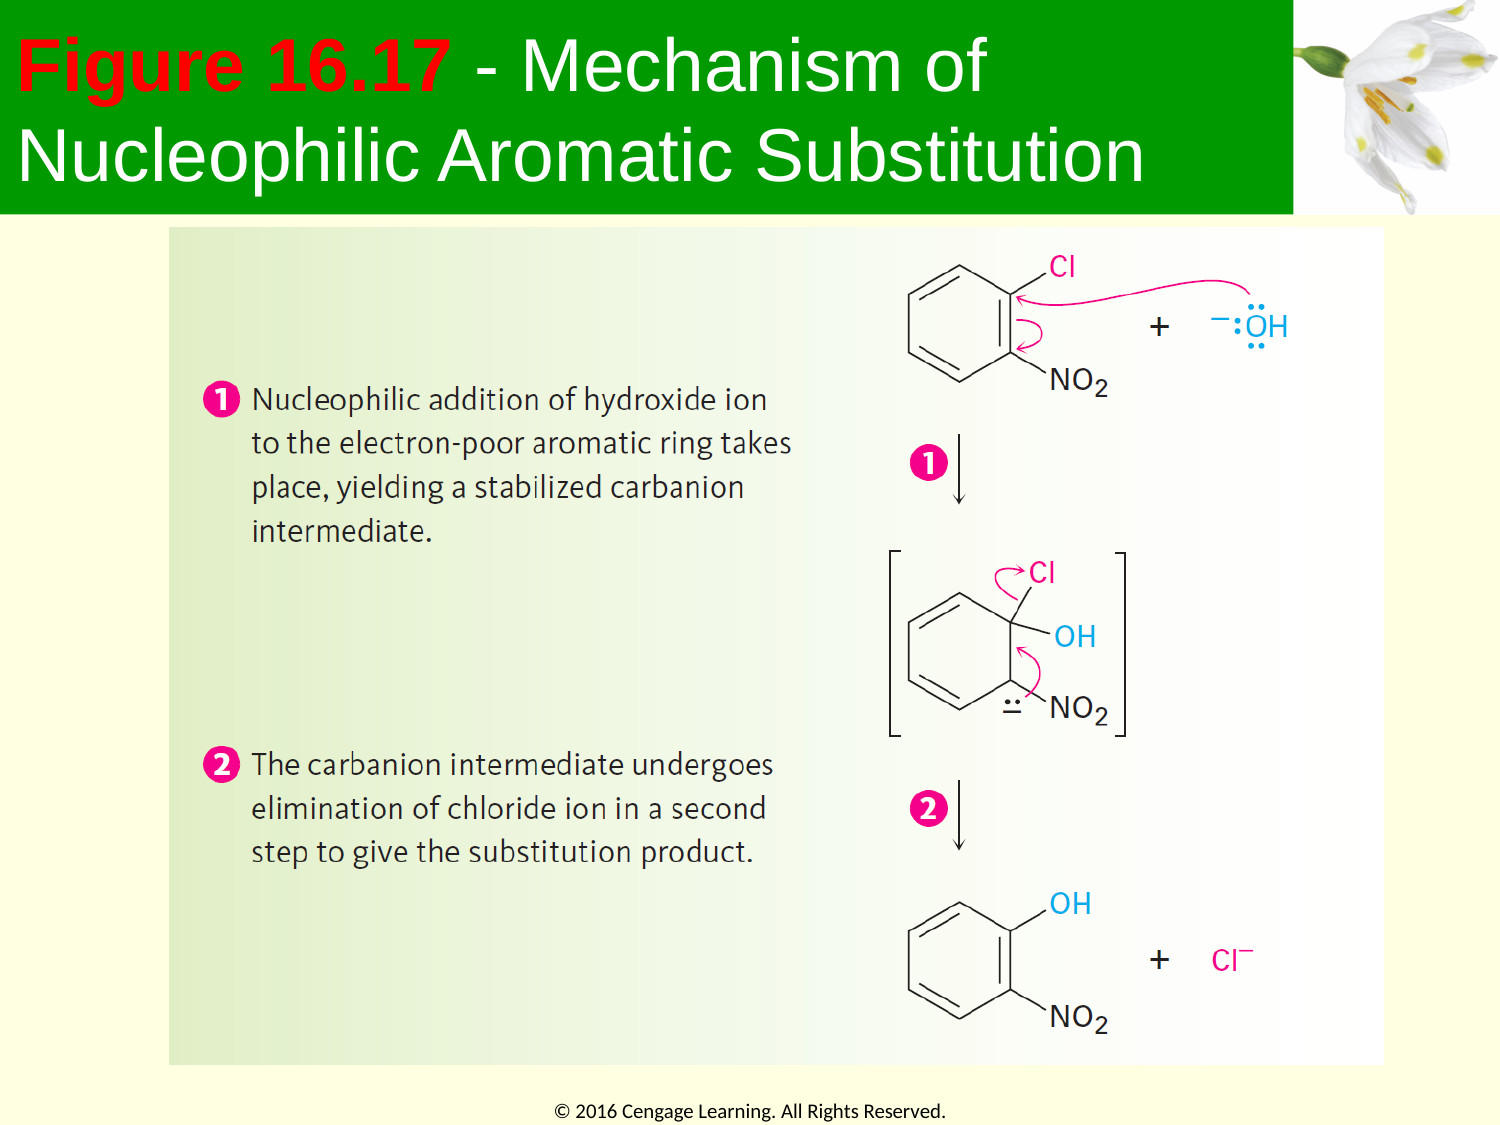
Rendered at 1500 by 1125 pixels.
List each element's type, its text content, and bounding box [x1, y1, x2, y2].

picture [1293, 0, 1500, 215]
title Figure 16.17 - Mechanism of Nucleophilic Aromatic Substitution [0, 0, 1288, 213]
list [169, 226, 1384, 1065]
